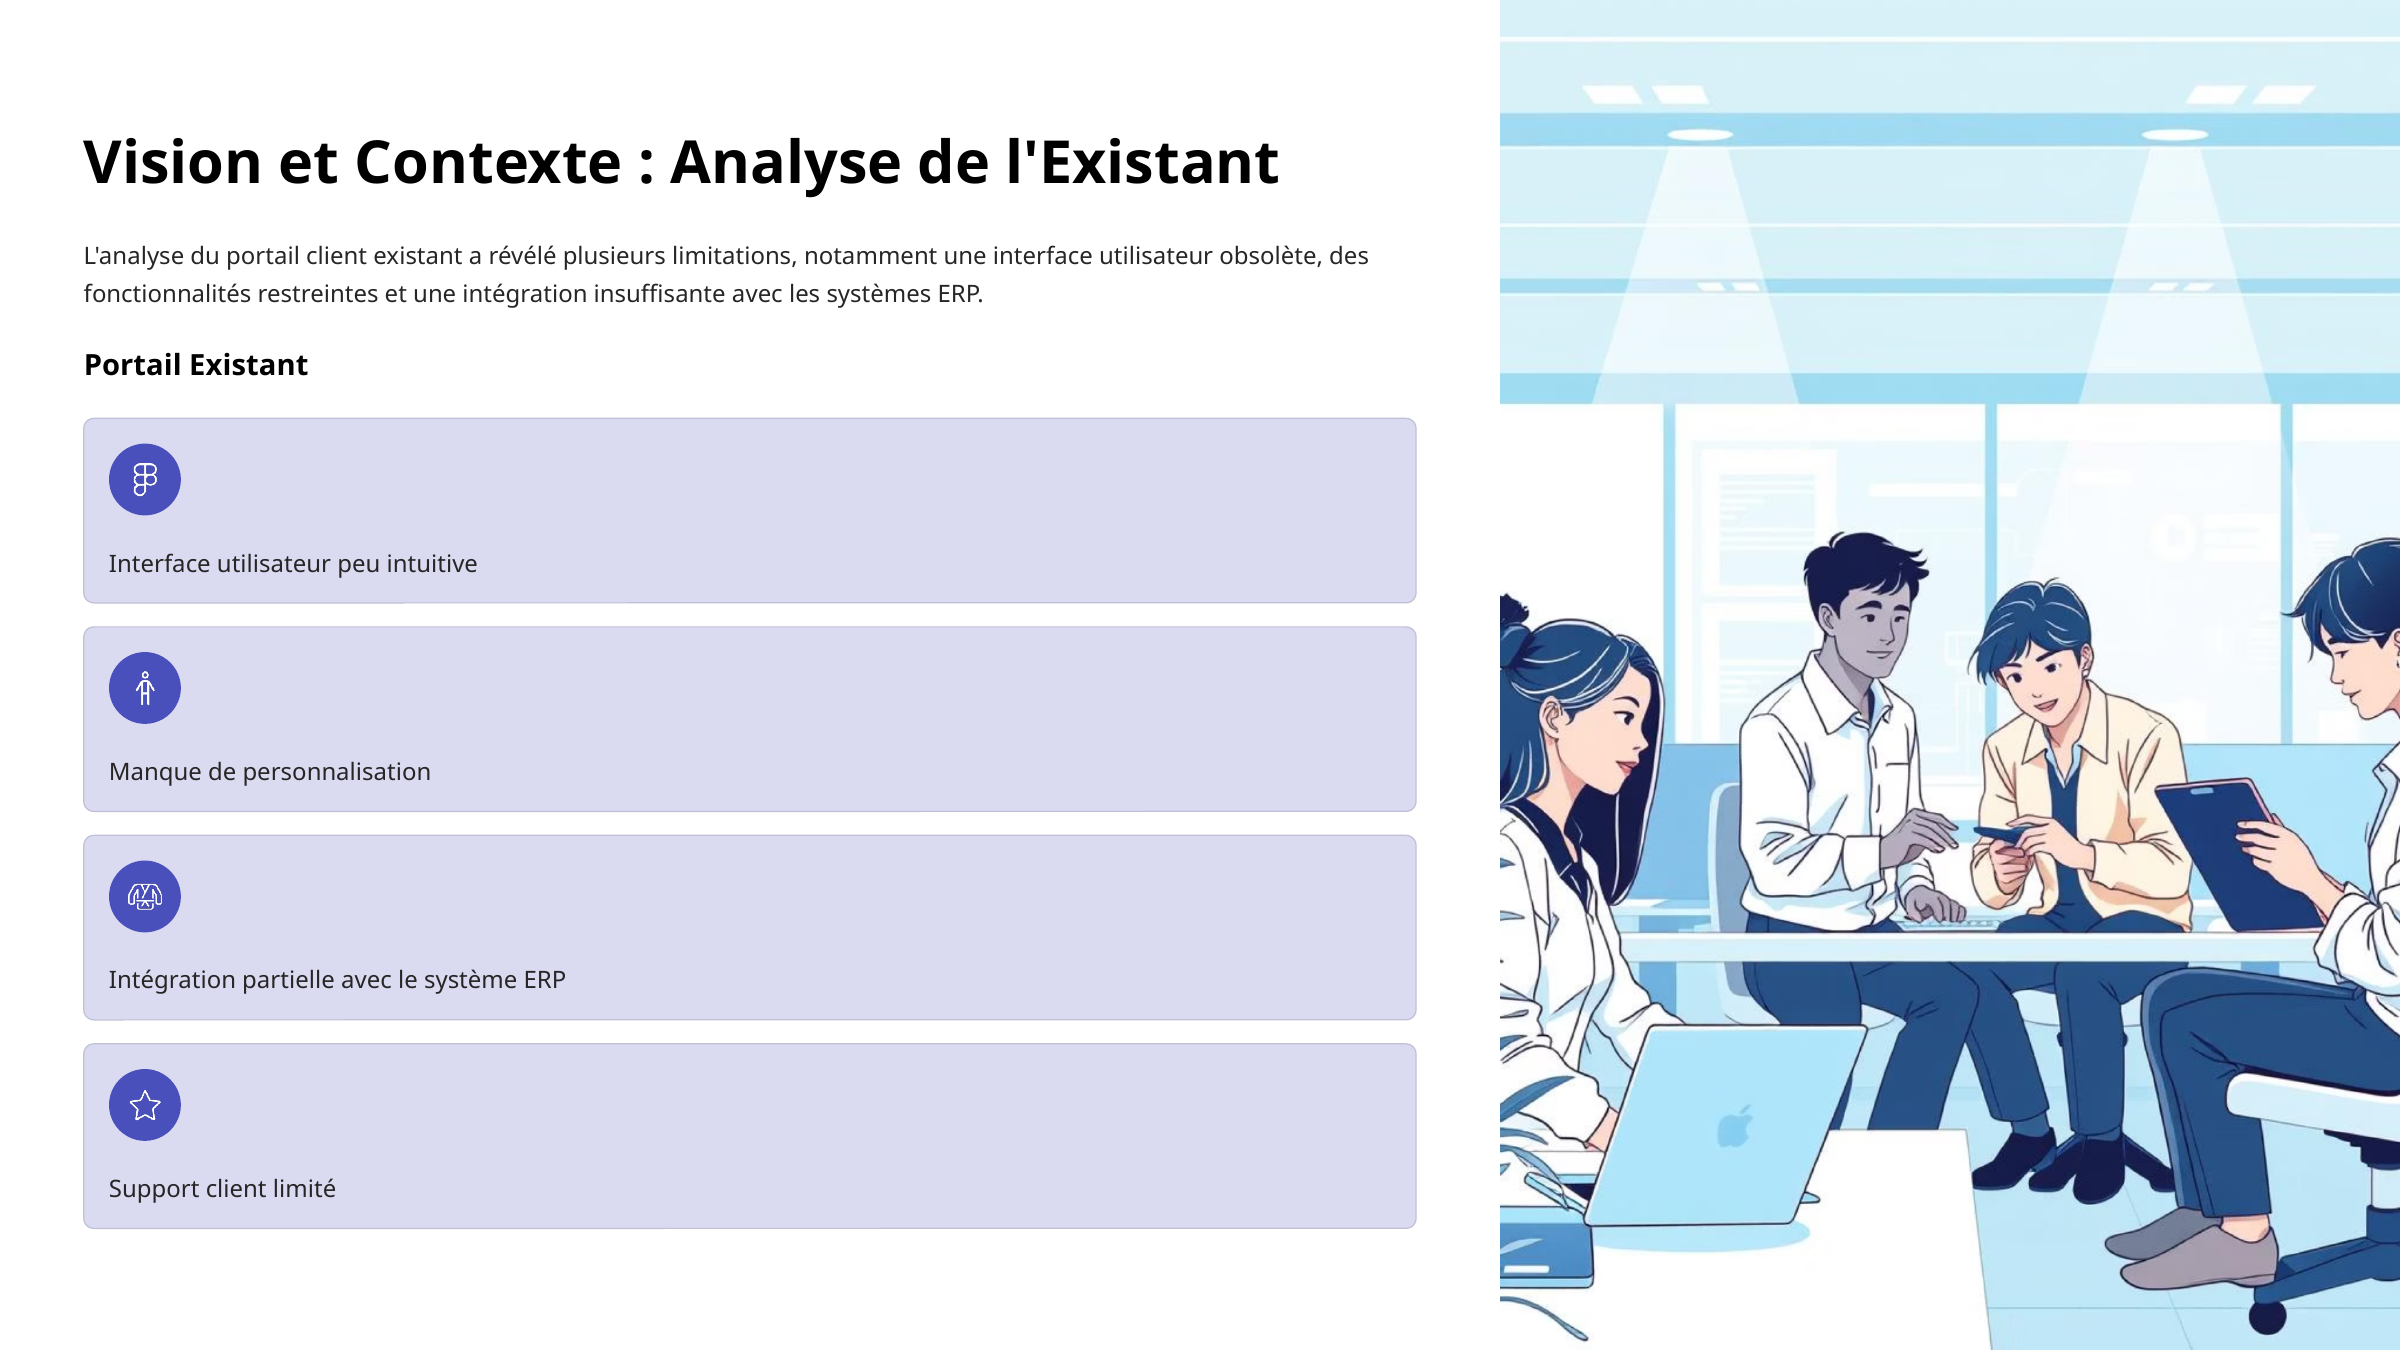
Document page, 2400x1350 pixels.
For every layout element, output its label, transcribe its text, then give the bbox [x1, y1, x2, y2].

text_box Manque de personnalisation [109, 747, 1391, 787]
picture [1499, 0, 2400, 1350]
text_box Portail Existant [83, 344, 384, 383]
text_box Support client limité [109, 1164, 1391, 1204]
text_box [109, 860, 181, 933]
text_box [83, 626, 1417, 812]
text_box Interface utilisateur peu intuitive [109, 539, 1391, 578]
text_box [83, 835, 1417, 1020]
picture [128, 667, 162, 709]
text_box L'analyse du portail client existant a révélé plusieurs limitations, notamment une interface utilisateur obsolète, des fonctionnalités restreintes et une intégration insuffisante avec les systèmes ERP. [83, 232, 1417, 309]
text_box Intégration partielle avec le système ERP [109, 956, 1391, 995]
picture [128, 876, 162, 917]
text_box [109, 443, 181, 516]
text_box [83, 1043, 1417, 1229]
picture [128, 1084, 162, 1126]
text_box [109, 1069, 181, 1141]
text_box [83, 418, 1417, 603]
text_box [109, 652, 181, 724]
picture [128, 459, 162, 500]
text_box Vision et Contexte : Analyse de l'Existant [83, 121, 1284, 197]
